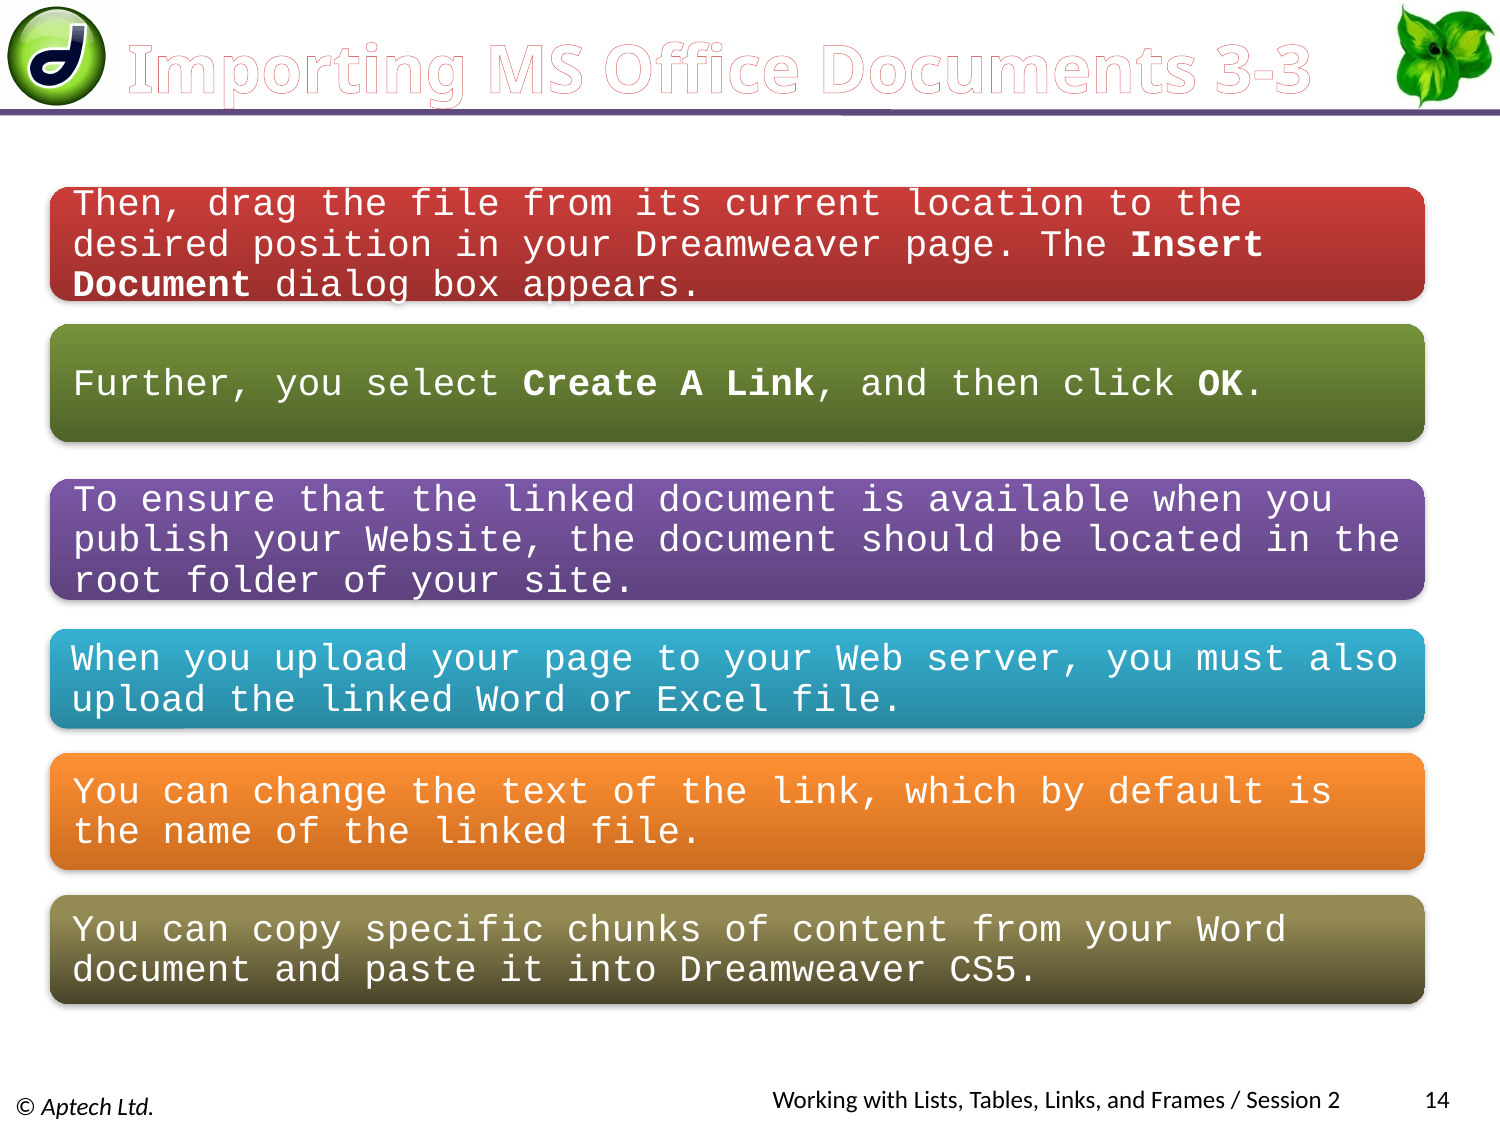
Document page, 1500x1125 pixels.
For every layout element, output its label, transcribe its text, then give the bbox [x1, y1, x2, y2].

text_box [49, 187, 1426, 1013]
title Importing MS Office Documents 3-3 [112, 32, 1363, 101]
picture [1387, 0, 1500, 109]
footer Working with Lists, Tables, Links, and Frames / Session 2 [375, 1084, 1363, 1113]
picture [0, 0, 113, 109]
slide_number 14 [1363, 1084, 1465, 1113]
